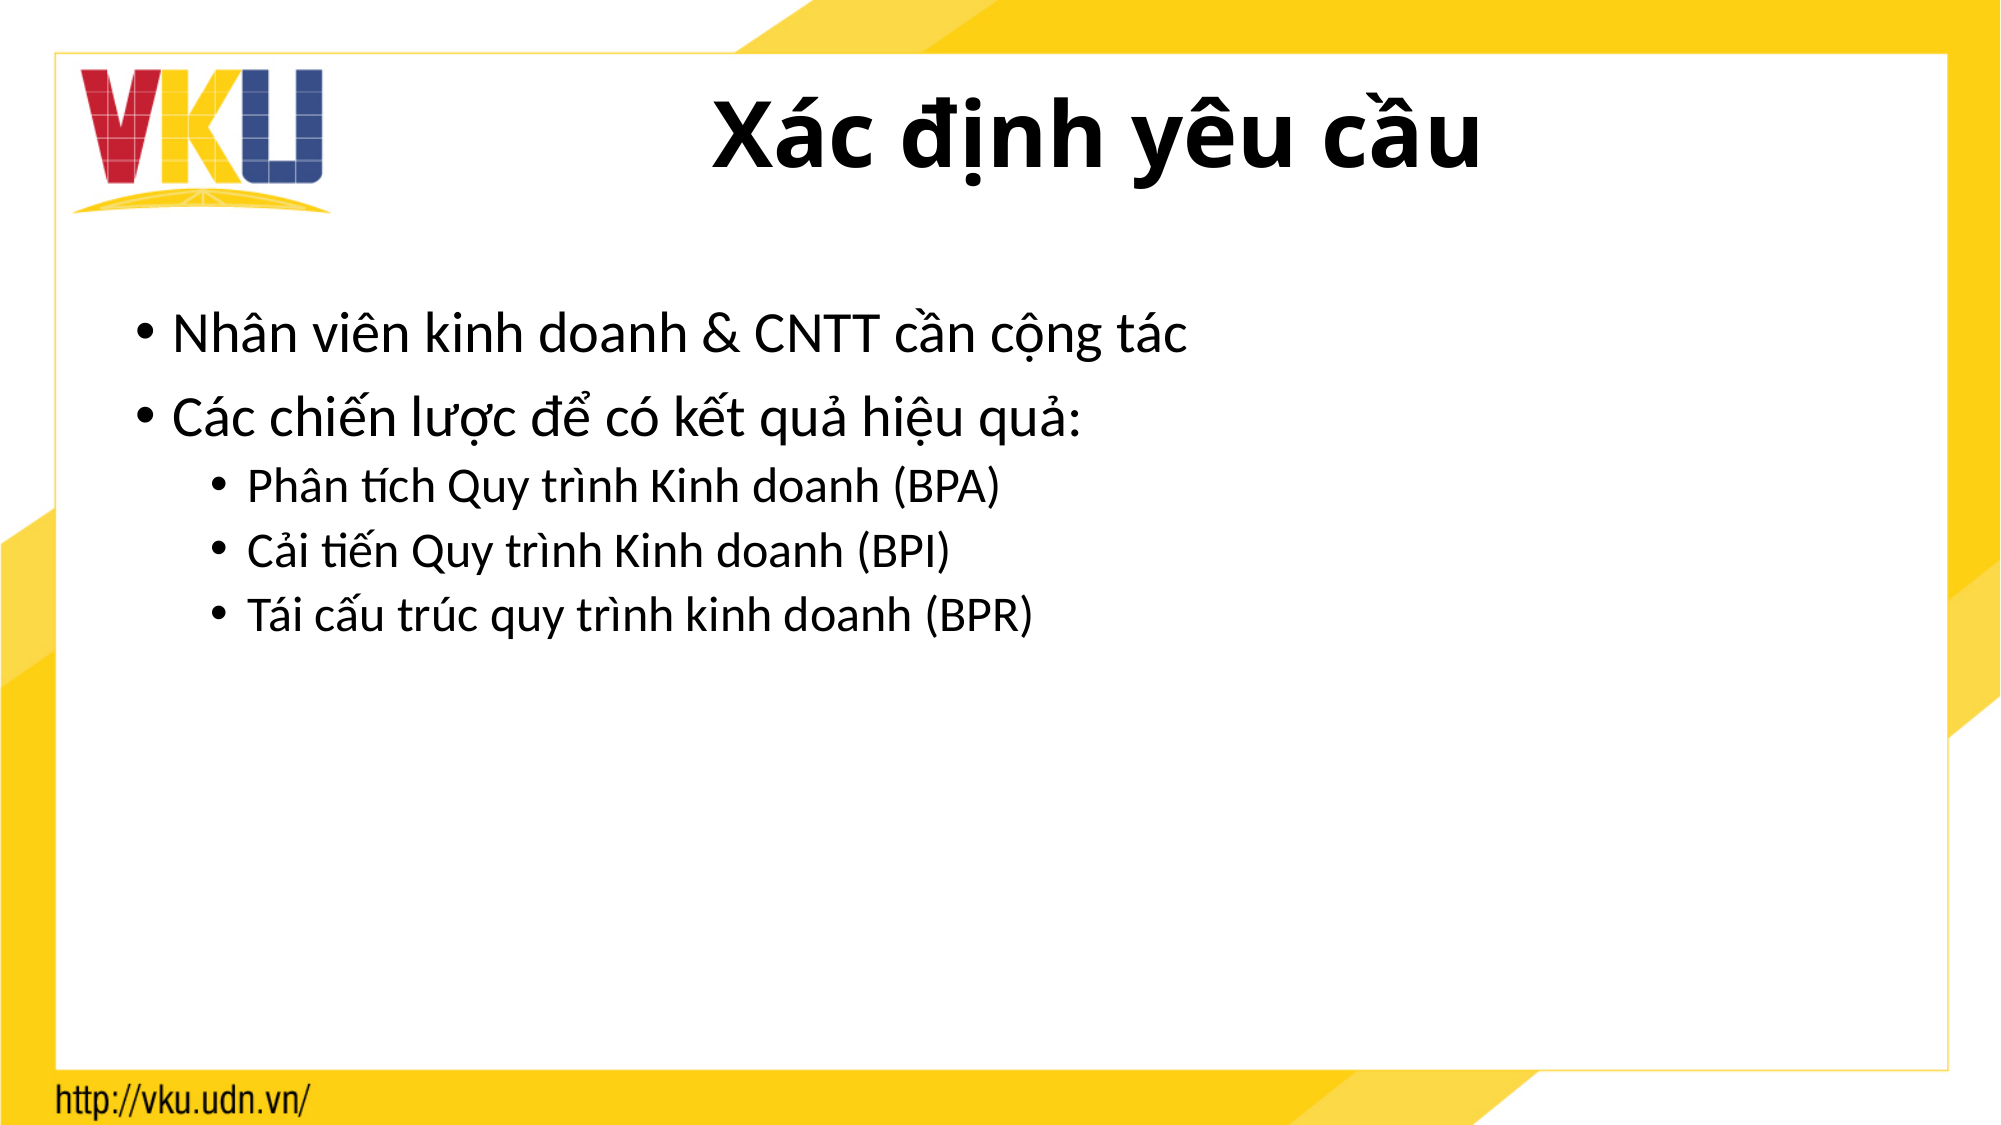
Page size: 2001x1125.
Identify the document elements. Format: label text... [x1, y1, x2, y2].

list Nhân viên kinh doanh & CNTT cần cộng tác Các chiến lược để có kết quả hiệu quả: Phân tích Quy trình Kinh doanh (BPA) Cải tiến Quy trình Kinh doanh (BPI) Tái cấu trúc quy trình kinh doanh (BPR) [120, 294, 1880, 975]
picture [0, 0, 2001, 1125]
title Xác định yêu cầu [335, 59, 1863, 216]
